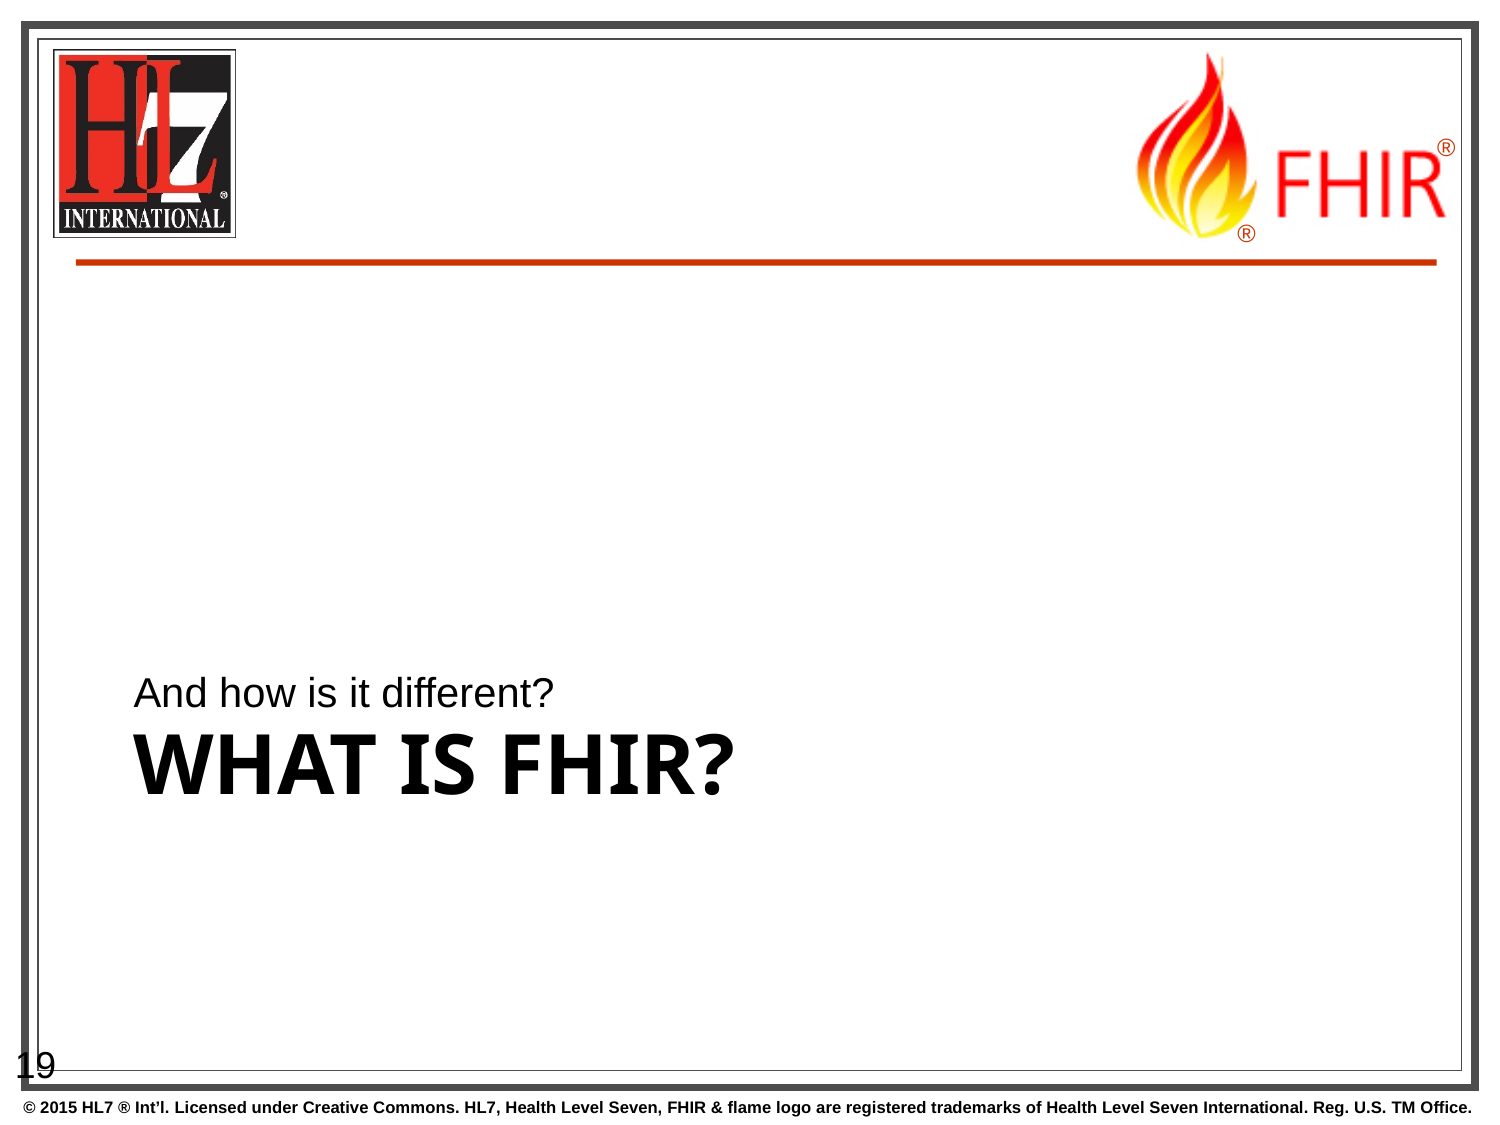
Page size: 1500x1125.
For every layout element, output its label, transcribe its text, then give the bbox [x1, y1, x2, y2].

list And how is it different? [118, 476, 1394, 723]
slide_number 19 [0, 1034, 119, 1071]
title What is FHIR? [118, 723, 1394, 947]
picture [53, 49, 236, 238]
picture [1124, 42, 1458, 249]
